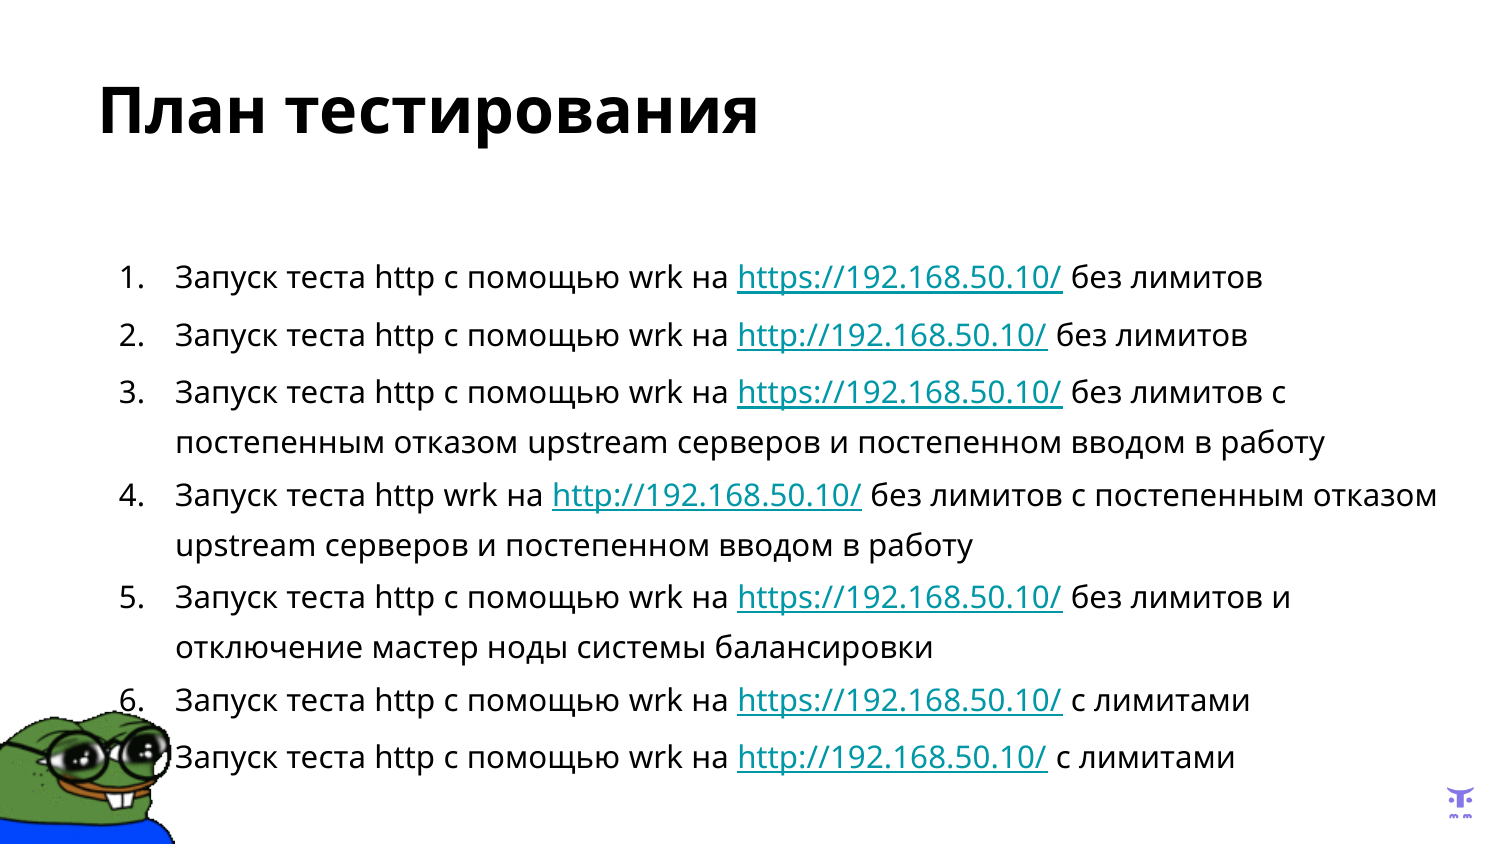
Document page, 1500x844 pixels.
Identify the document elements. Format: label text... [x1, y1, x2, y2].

picture [0, 0, 1500, 844]
list Запуск теста http с помощью wrk на https://192.168.50.10/ без лимитов Запуск теста http с помощью wrk на http://192.168.50.10/ без лимитов Запуск теста http с помощью wrk на https://192.168.50.10/ без лимитов с постепенным отказом upstream серверов и постепенном вводом в работу Запуск теста http wrk на http://192.168.50.10/ без лимитов с постепенным отказом upstream серверов и постепенном вводом в работу Запуск теста http с помощью wrk на https://192.168.50.10/ без лимитов и отключение мастер ноды системы балансировки Запуск теста http с помощью wrk на https://192.168.50.10/ с лимитами Запуск теста http с помощью wrk на http://192.168.50.10/ с лимитами [82, 233, 1480, 795]
title План тестирования [82, 54, 1480, 233]
